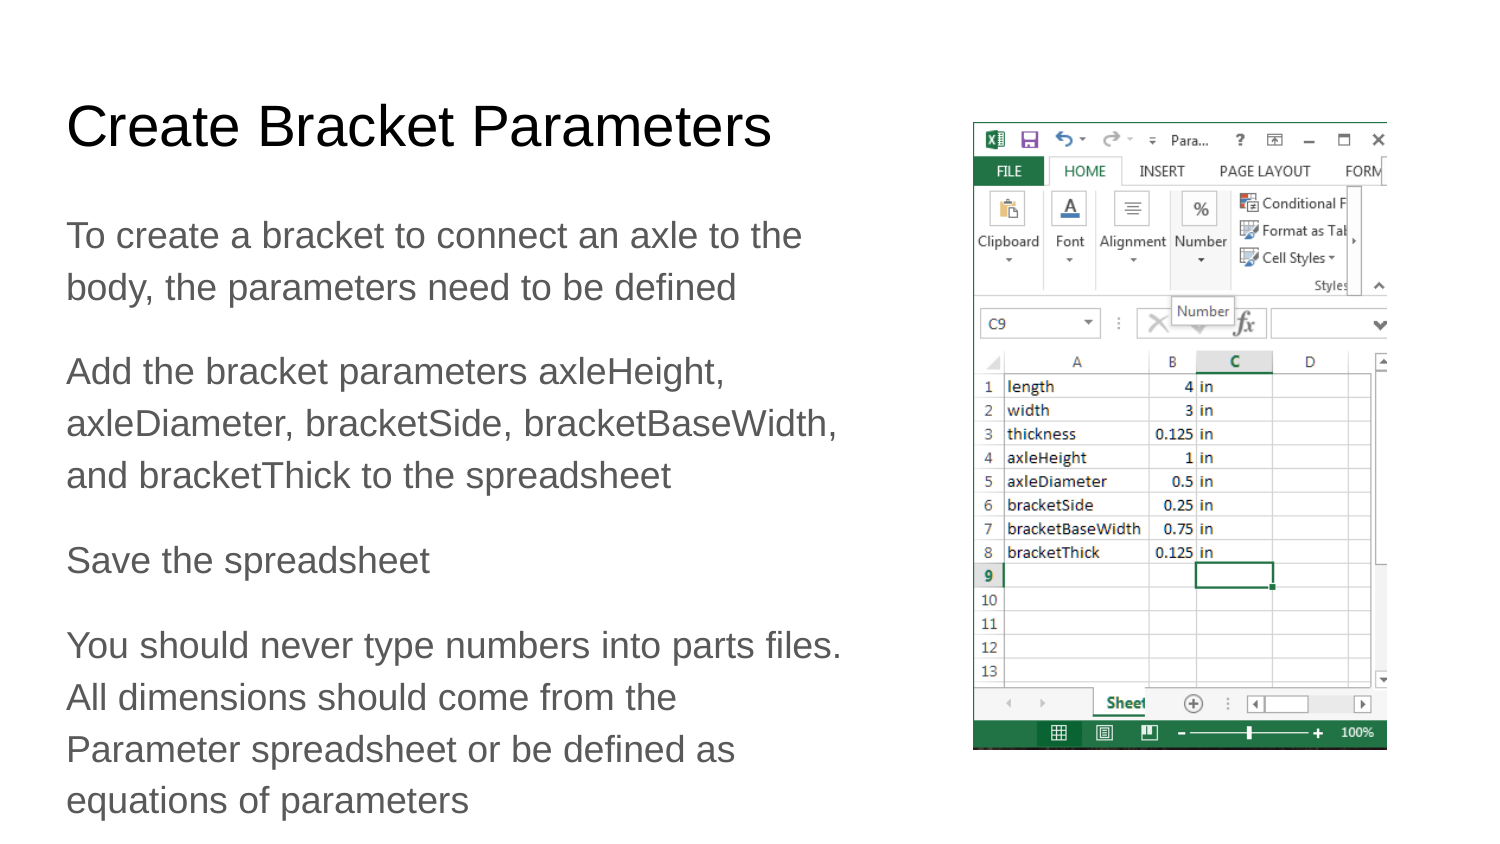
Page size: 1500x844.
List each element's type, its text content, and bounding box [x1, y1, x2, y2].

title Create Bracket Parameters [51, 72, 1449, 167]
list To create a bracket to connect an axle to the body, the parameters need to be defined Add the bracket parameters axleHeight, axleDiameter, bracketSide, bracketBaseWidth, and bracketThick to the spreadsheet Save the spreadsheet You should never type numbers into parts files. All dimensions should come from the Parameter spreadsheet or be defined as equations of parameters [51, 189, 877, 750]
picture [973, 122, 1387, 750]
